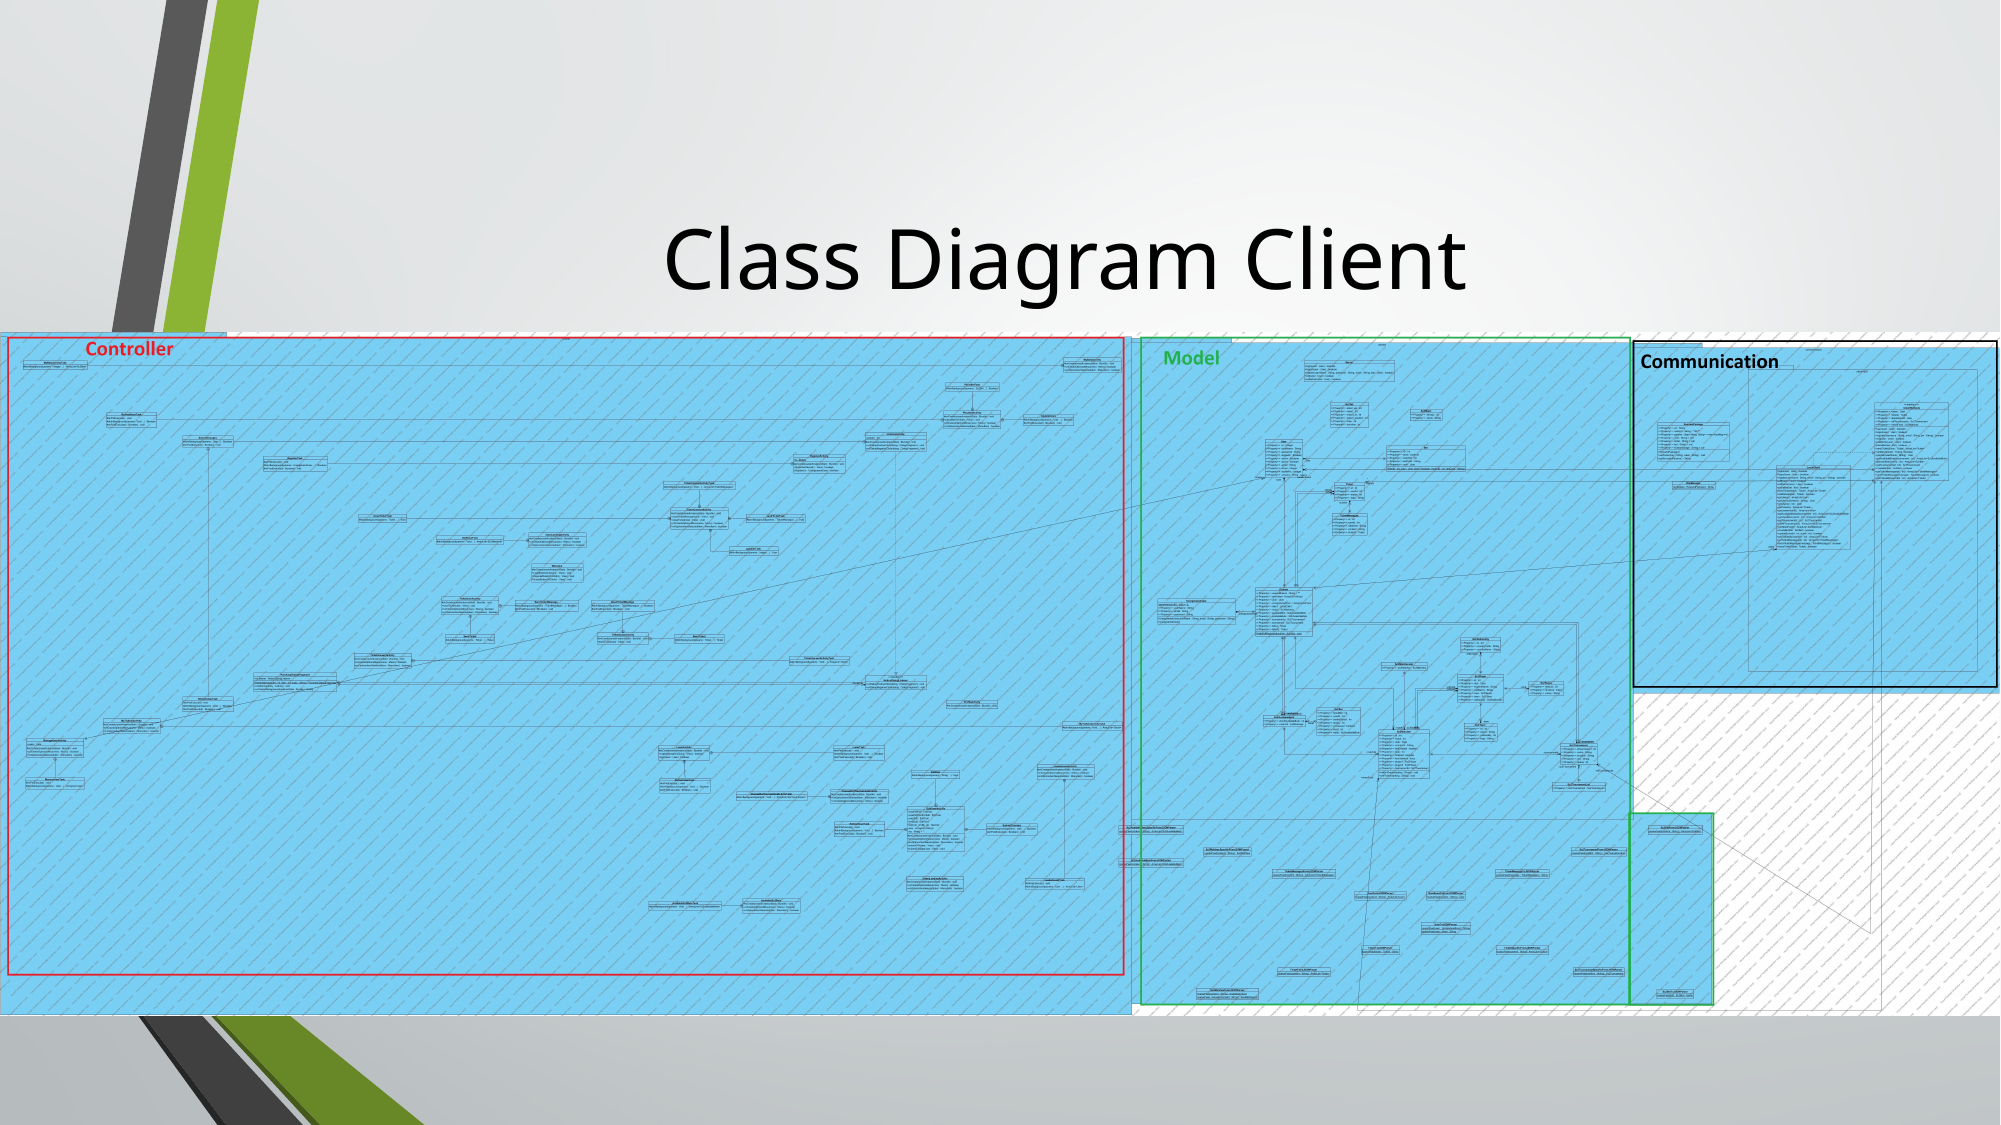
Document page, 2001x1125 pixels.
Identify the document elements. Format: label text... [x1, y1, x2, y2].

title Class Diagram Client [243, 112, 1887, 332]
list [0, 332, 2000, 1016]
